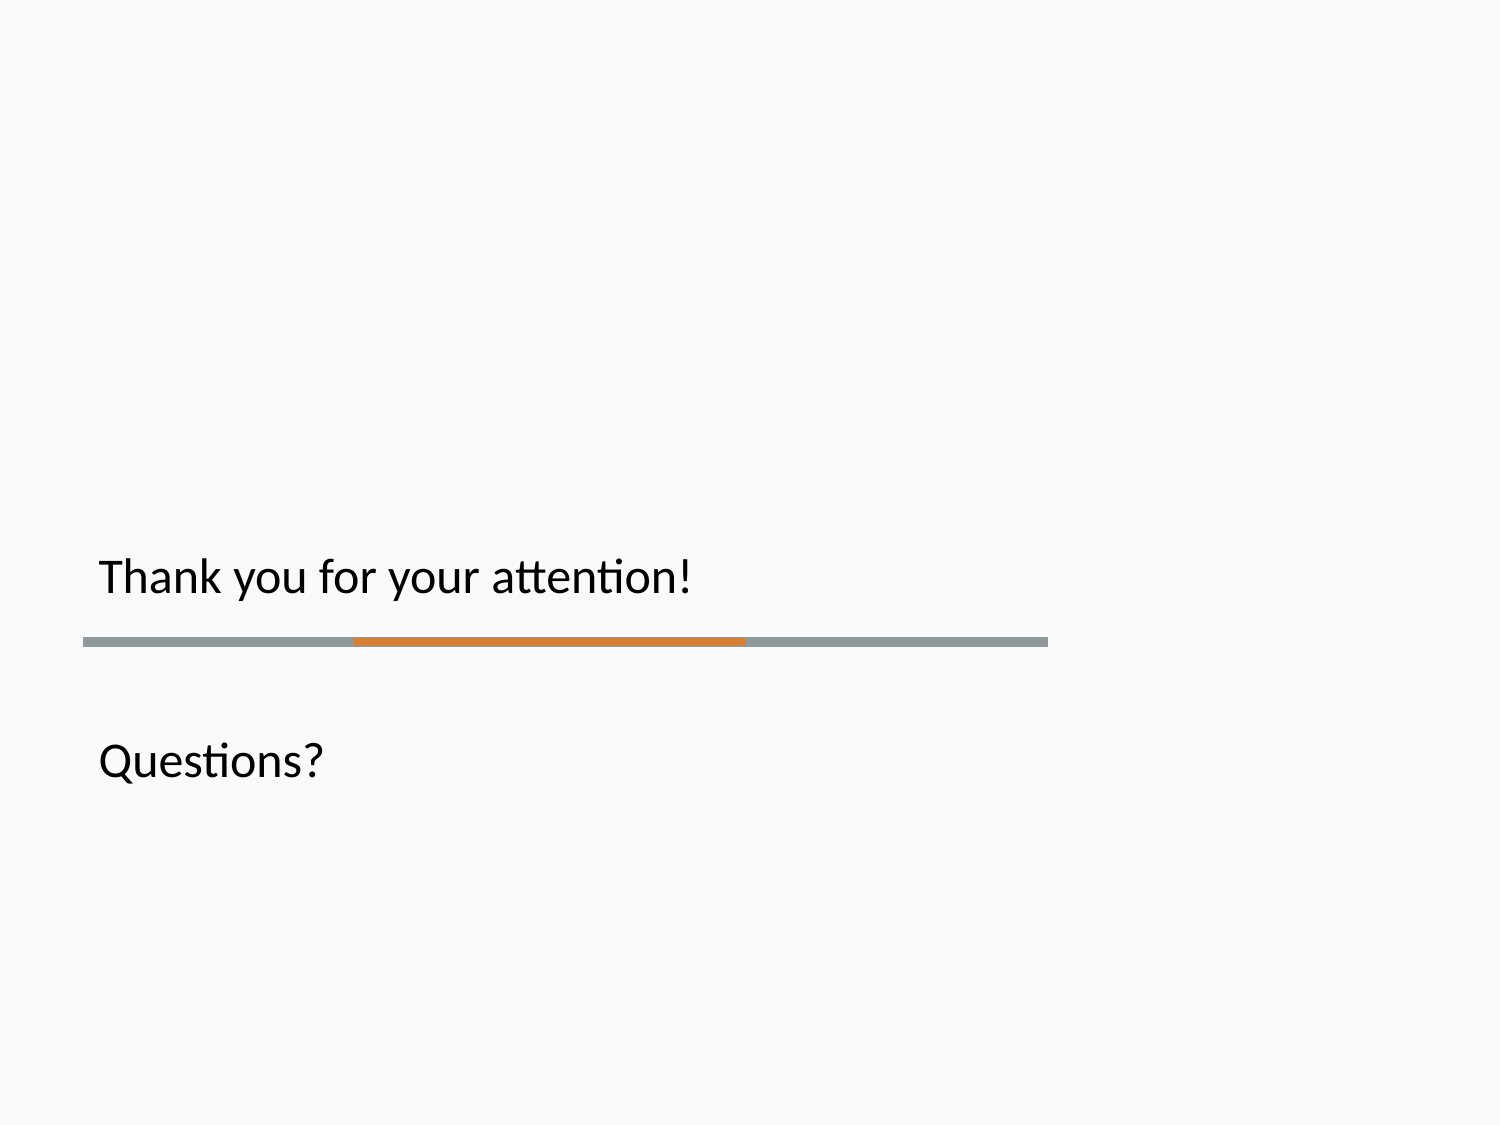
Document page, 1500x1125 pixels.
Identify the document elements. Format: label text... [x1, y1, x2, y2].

list Thank you for your attention! [83, 542, 1378, 621]
text_box Questions? [83, 726, 1378, 805]
